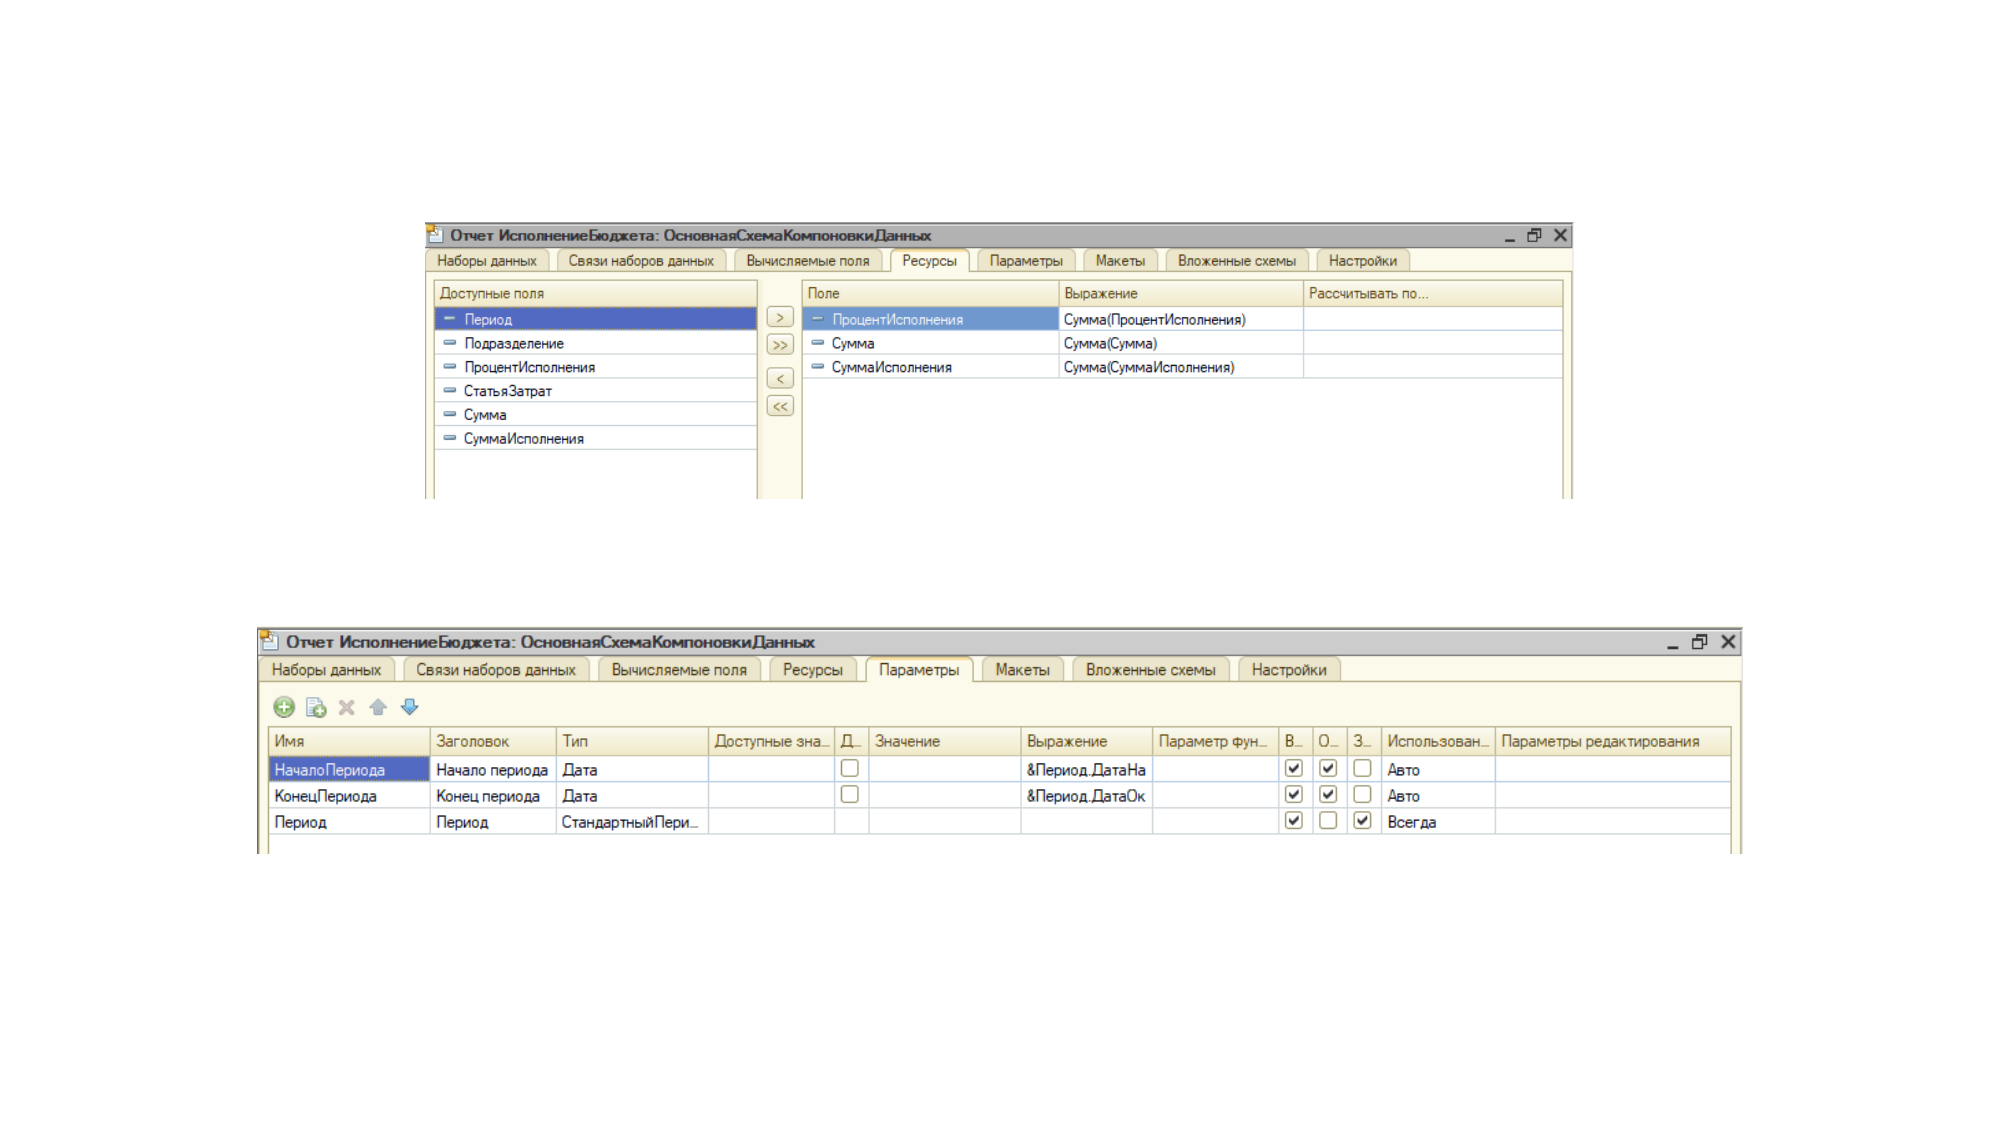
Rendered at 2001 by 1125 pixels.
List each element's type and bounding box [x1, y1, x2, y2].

picture [257, 626, 1743, 854]
picture [425, 222, 1575, 499]
